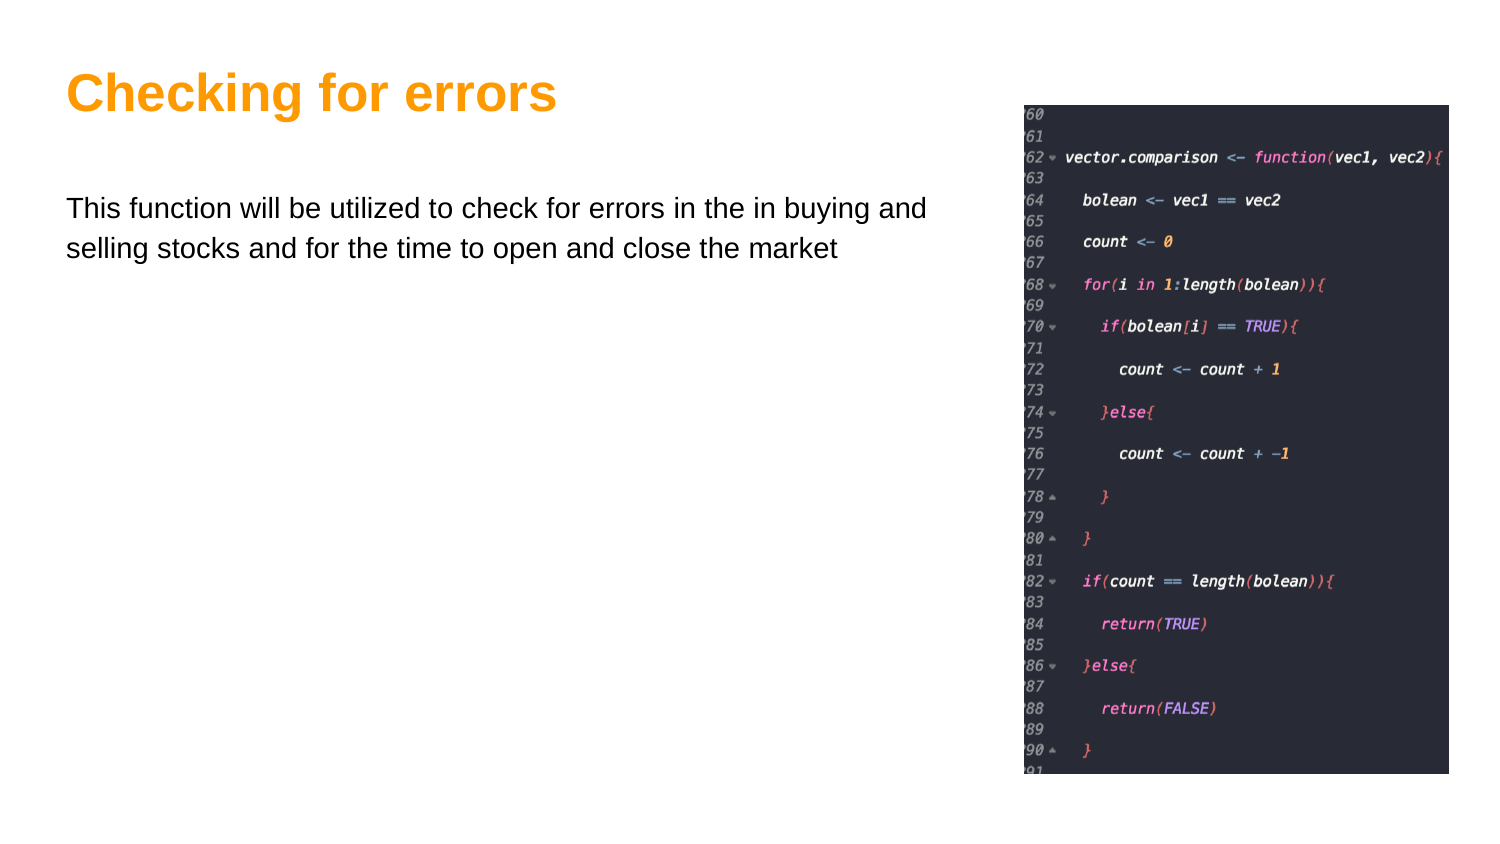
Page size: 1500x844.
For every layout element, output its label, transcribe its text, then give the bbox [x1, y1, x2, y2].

picture [1023, 105, 1450, 774]
title Checking for errors [51, 42, 1449, 137]
list This function will be utilized to check for errors in the in buying and selling stocks and for the time to open and close the market [51, 169, 966, 516]
